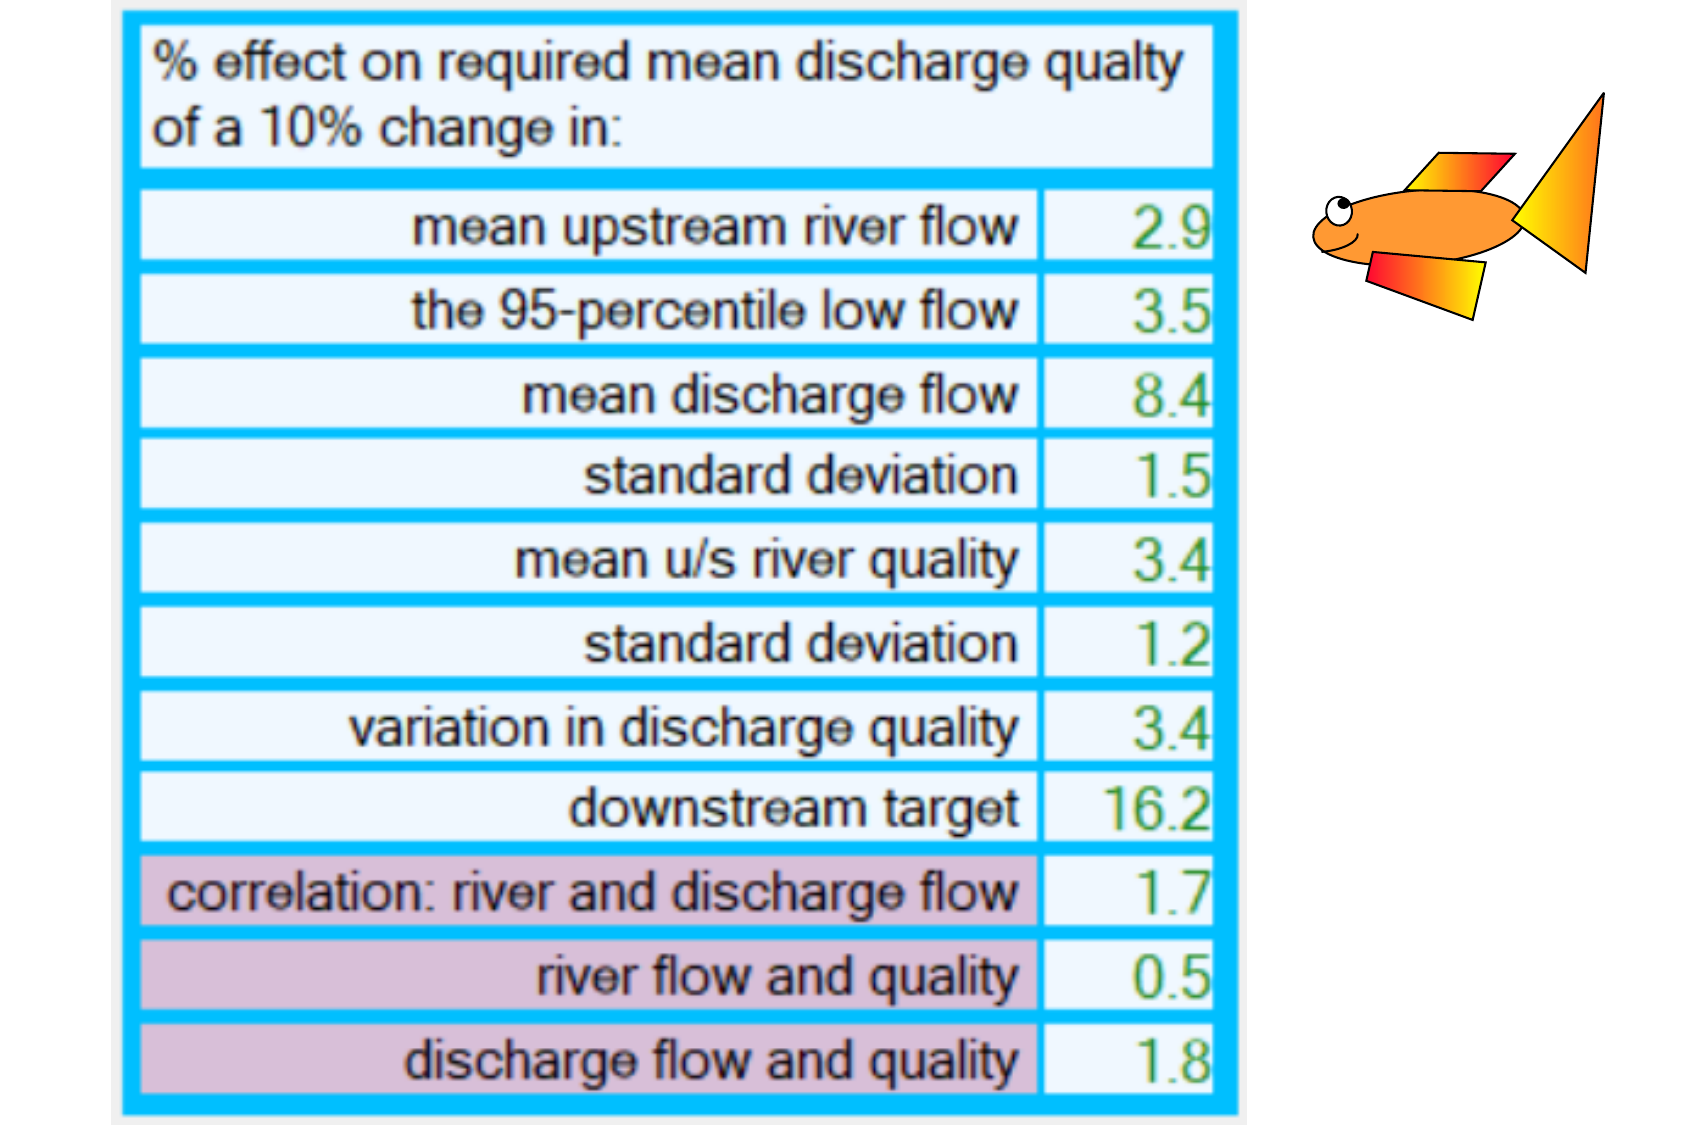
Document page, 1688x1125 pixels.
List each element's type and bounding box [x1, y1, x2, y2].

text_box [1311, 110, 1642, 312]
picture [111, 0, 1247, 1125]
